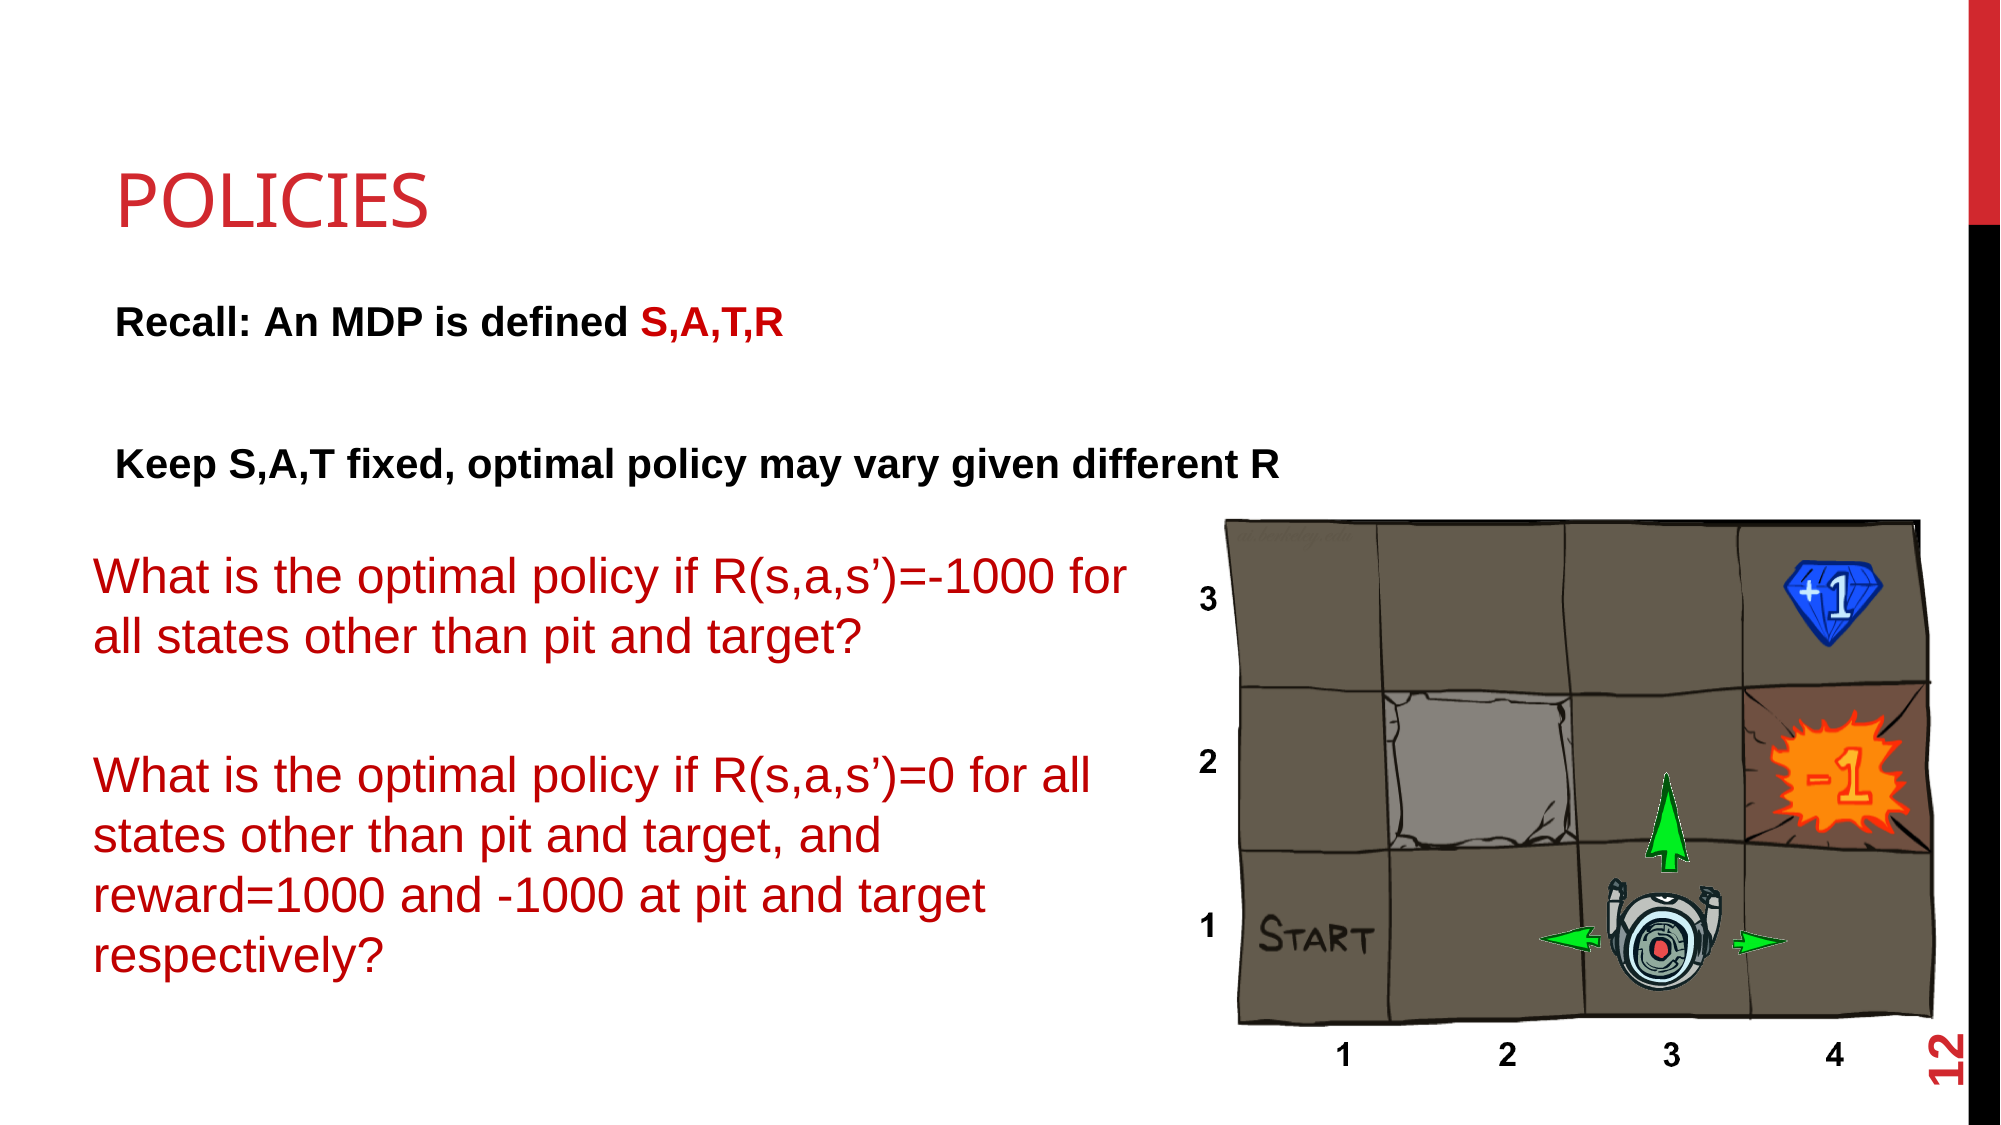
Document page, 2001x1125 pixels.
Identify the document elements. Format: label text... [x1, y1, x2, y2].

text_box What is the optimal policy if R(s,a,s’)=-1000 for all states other than pit and target? [78, 536, 1150, 672]
list Recall: An MDP is defined S,A,T,R Keep S,A,T fixed, optimal policy may vary given different R [99, 287, 1767, 1005]
slide_number 12 [1903, 887, 1984, 1104]
picture [1189, 508, 1944, 1082]
text_box What is the optimal policy if R(s,a,s’)=0 for all states other than pit and target, and reward=1000 and -1000 at pit and target respectively? [78, 735, 1150, 991]
title Policies [99, 25, 1367, 250]
